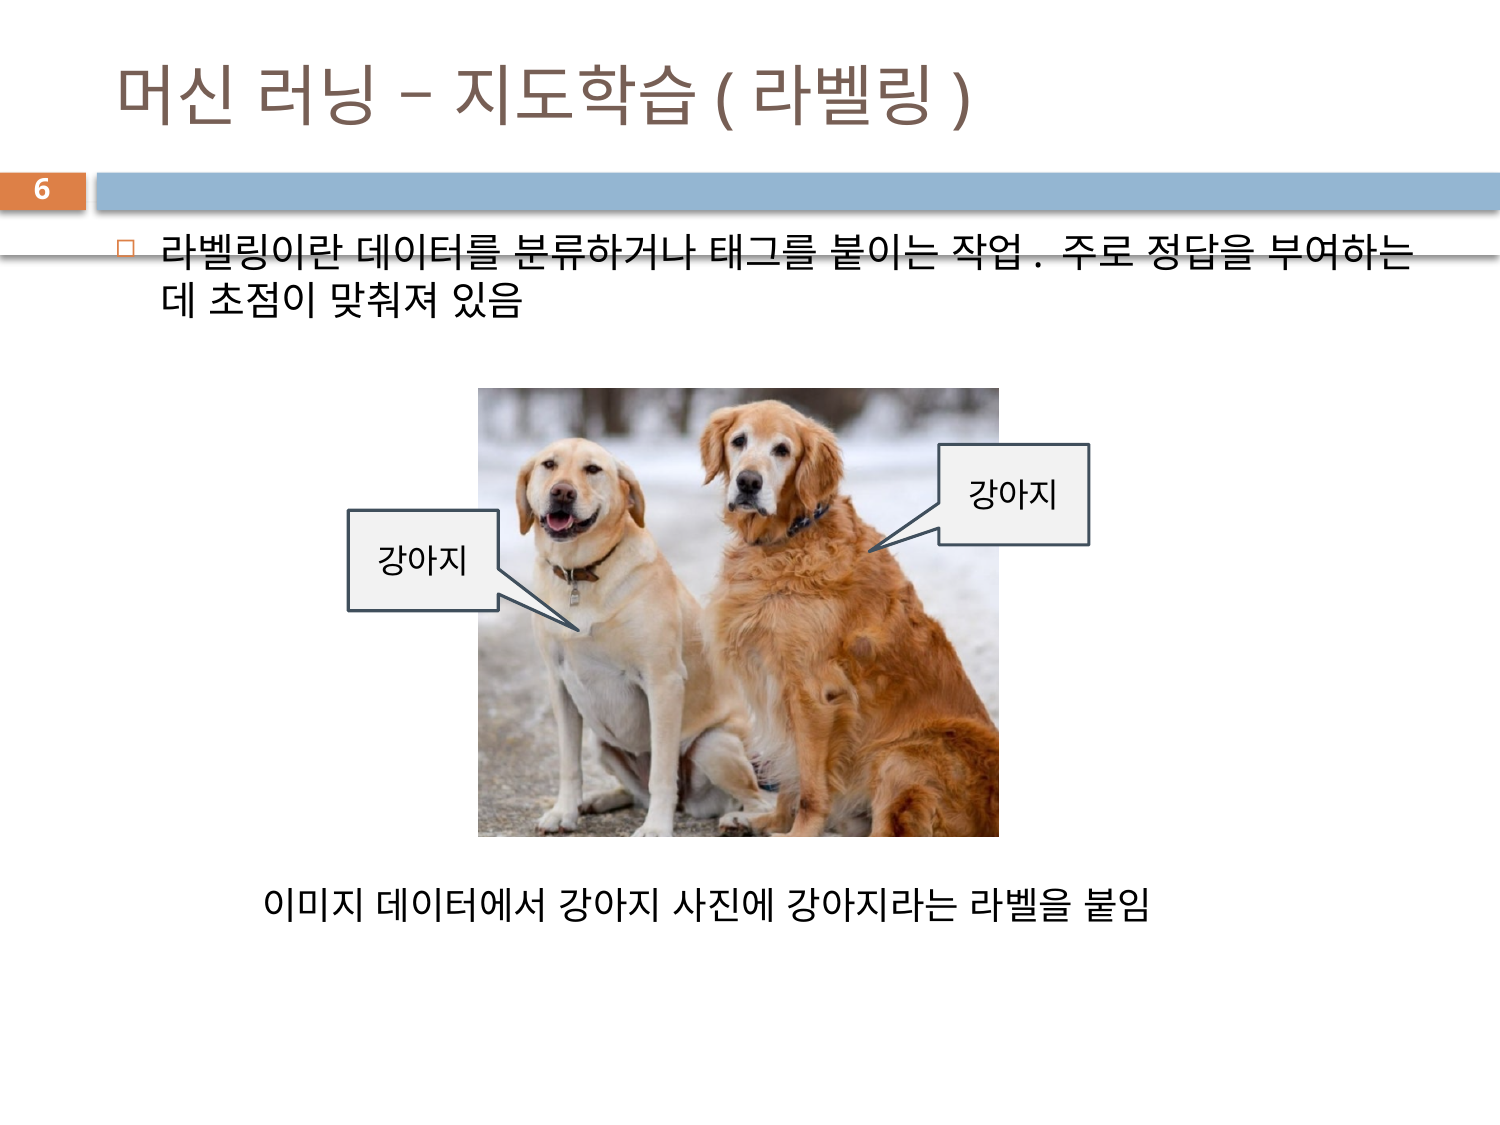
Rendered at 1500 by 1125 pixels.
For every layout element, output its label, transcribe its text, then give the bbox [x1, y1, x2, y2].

slide_number 6 [0, 170, 87, 211]
text_box 이미지 데이터에서 강아지 사진에 강아지라는 라벨을 붙임 [247, 874, 1292, 935]
text_box 강아지 [1004, 442, 1091, 547]
title 머신 러닝 – 지도학습(라벨링) [100, 37, 1438, 149]
list 라벨링이란 데이터를 분류하거나 태그를 붙이는 작업. 주로 정답을 부여하는 데 초점이 맞춰져 있음 [100, 219, 1438, 332]
picture [477, 384, 999, 837]
text_box 강아지 [346, 508, 472, 613]
